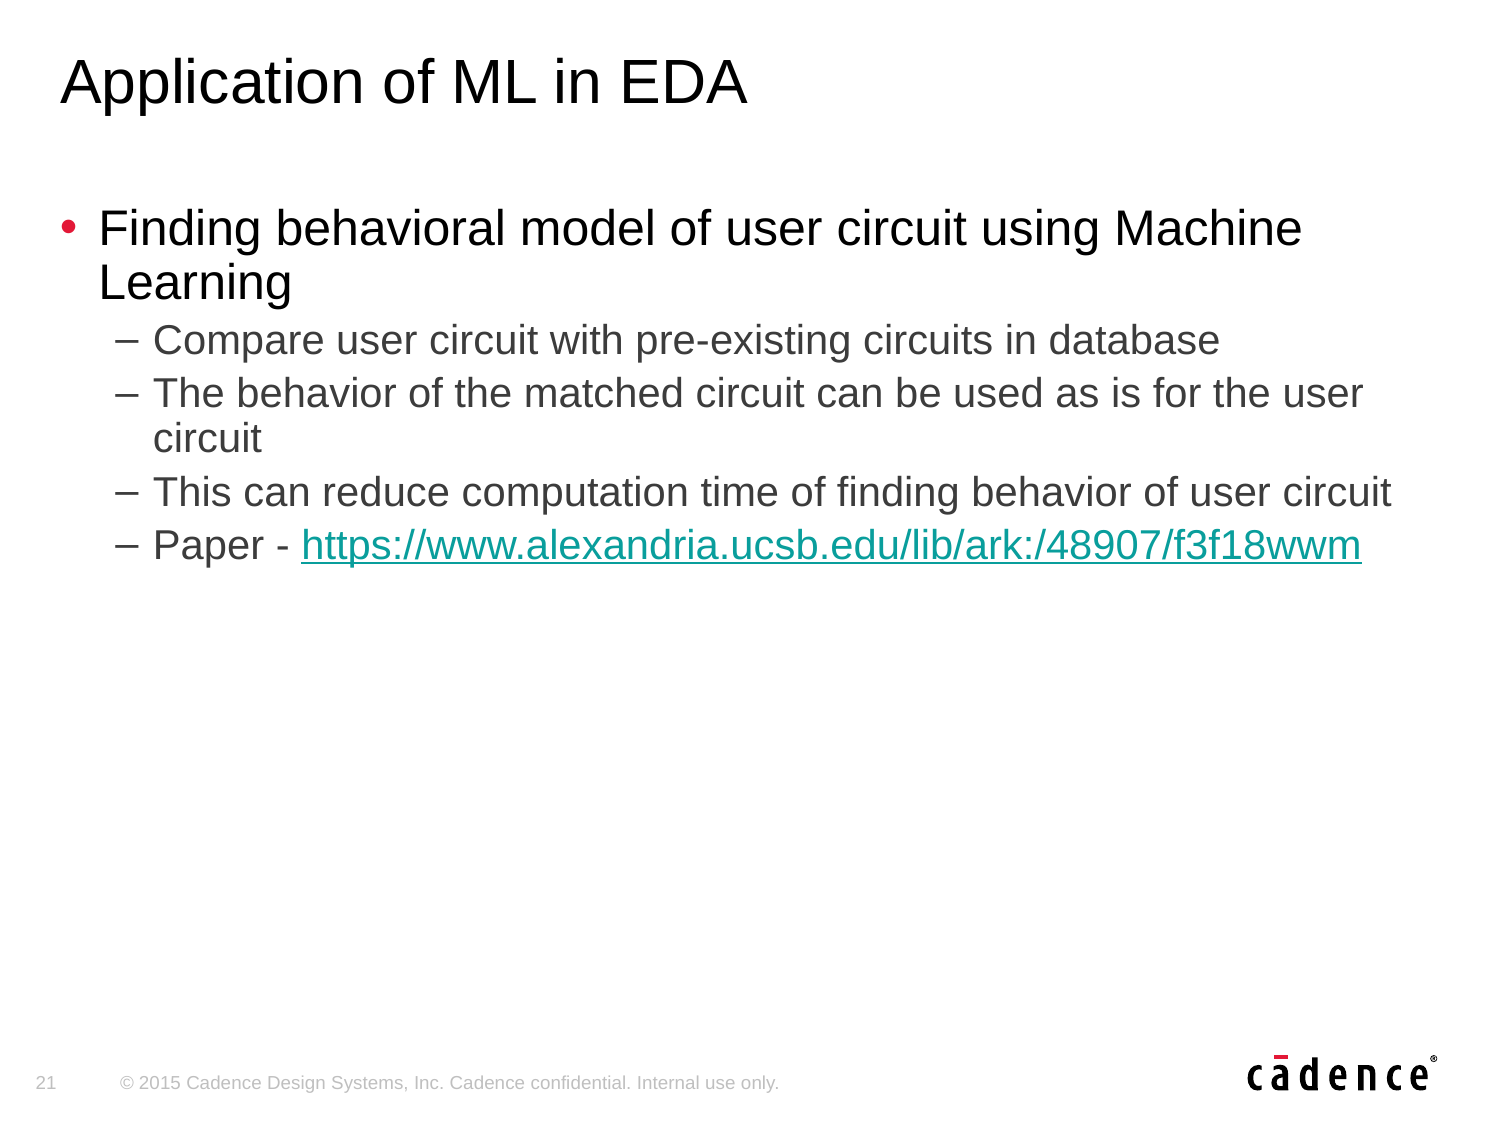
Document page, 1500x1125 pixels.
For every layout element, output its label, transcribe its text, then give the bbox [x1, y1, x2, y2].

list Finding behavioral model of user circuit using Machine Learning Compare user circuit with pre-existing circuits in database The behavior of the matched circuit can be used as is for the user circuit This can reduce computation time of finding behavior of user circuit Paper - https://www.alexandria.ucsb.edu/lib/ark:/48907/f3f18wwm [45, 195, 1455, 1035]
title Application of ML in EDA [45, 45, 1455, 195]
